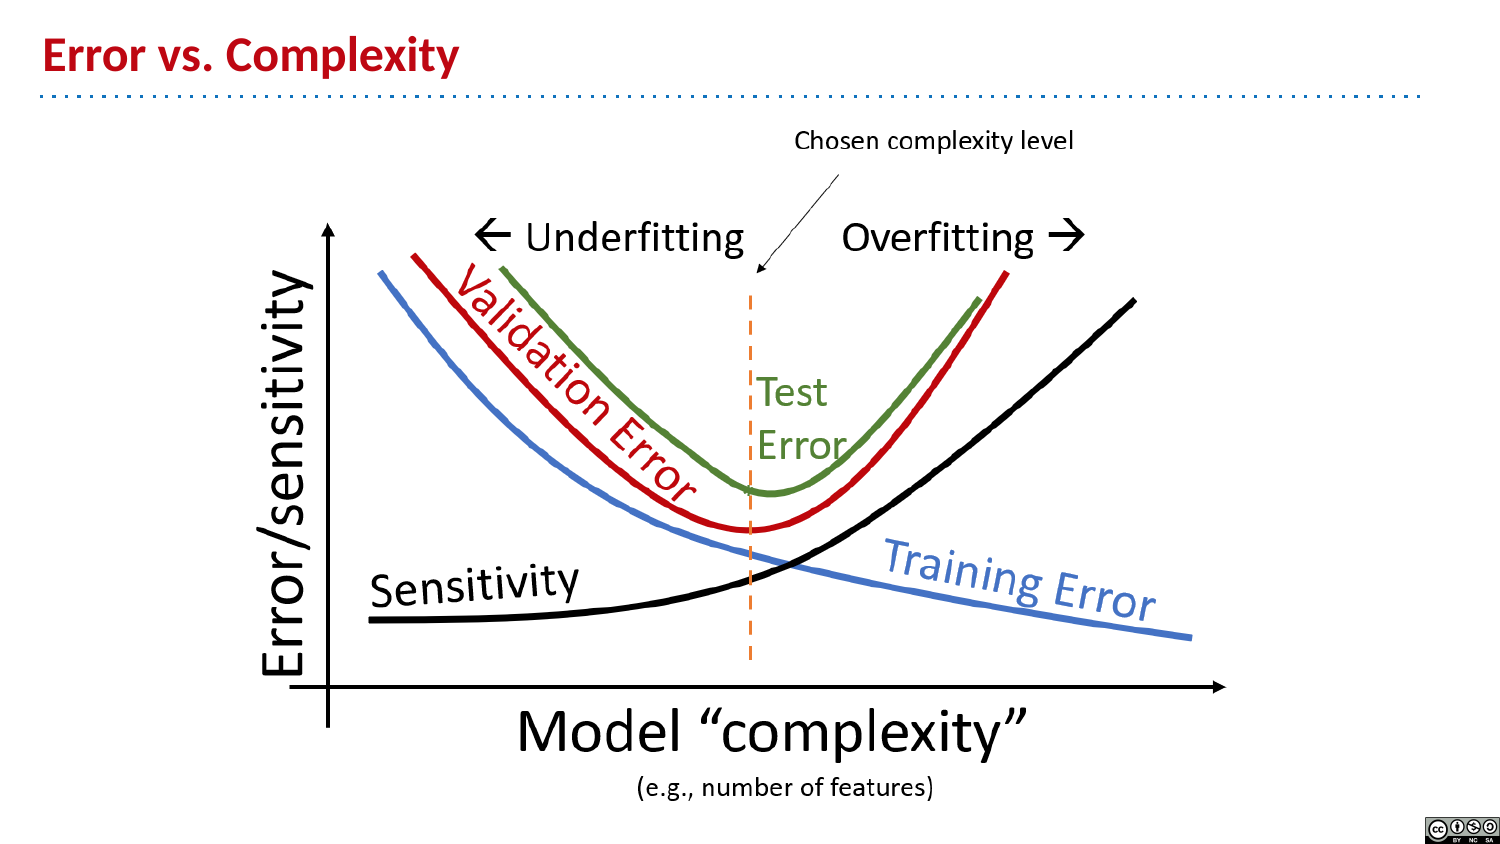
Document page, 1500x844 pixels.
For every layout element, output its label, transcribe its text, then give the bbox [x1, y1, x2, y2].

picture [246, 108, 1254, 807]
title Error vs. Complexity [27, 15, 1378, 97]
picture [1425, 817, 1500, 844]
